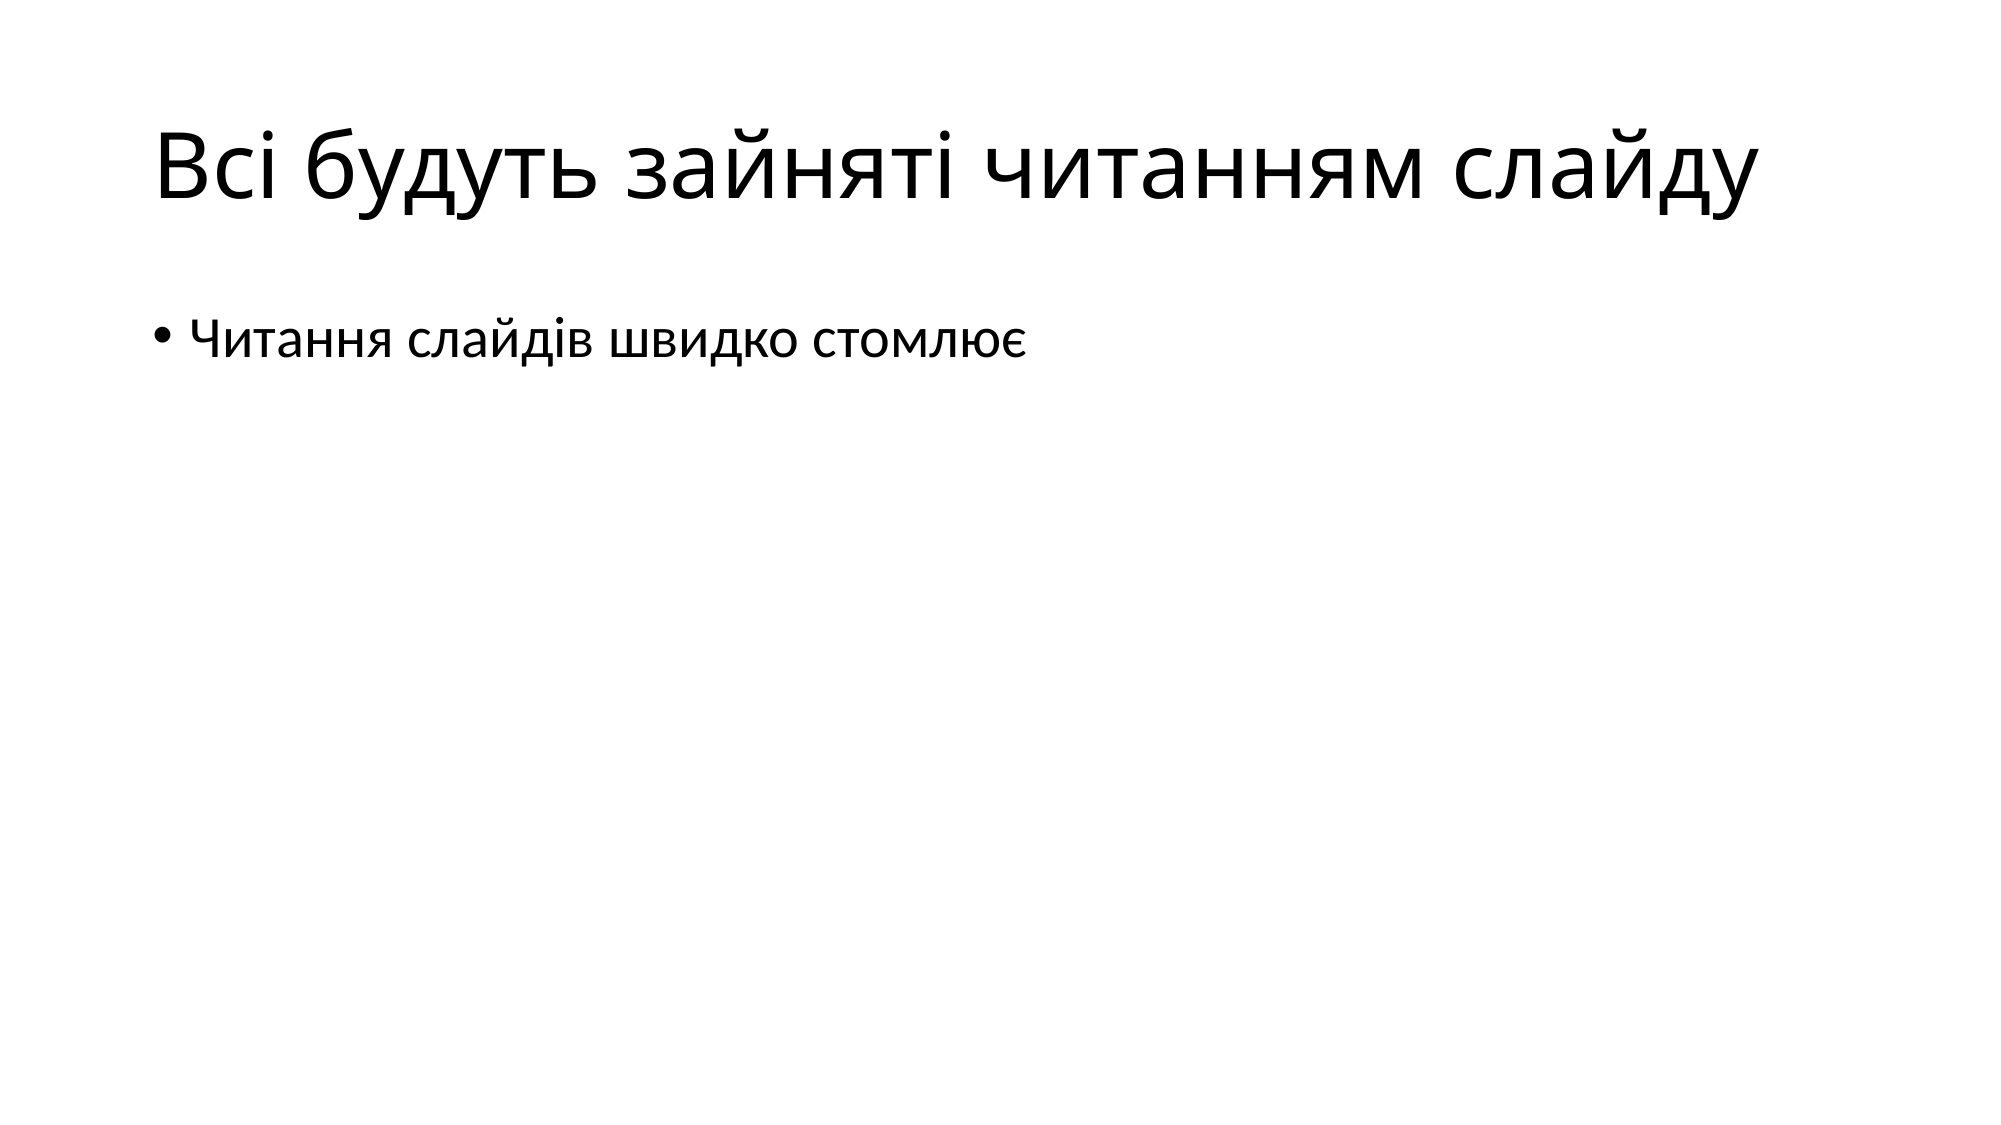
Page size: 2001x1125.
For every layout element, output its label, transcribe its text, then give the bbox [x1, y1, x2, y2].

list Читання слайдів швидко стомлює [137, 299, 1863, 1014]
title Всі будуть зайняті читанням слайду [137, 59, 1863, 278]
